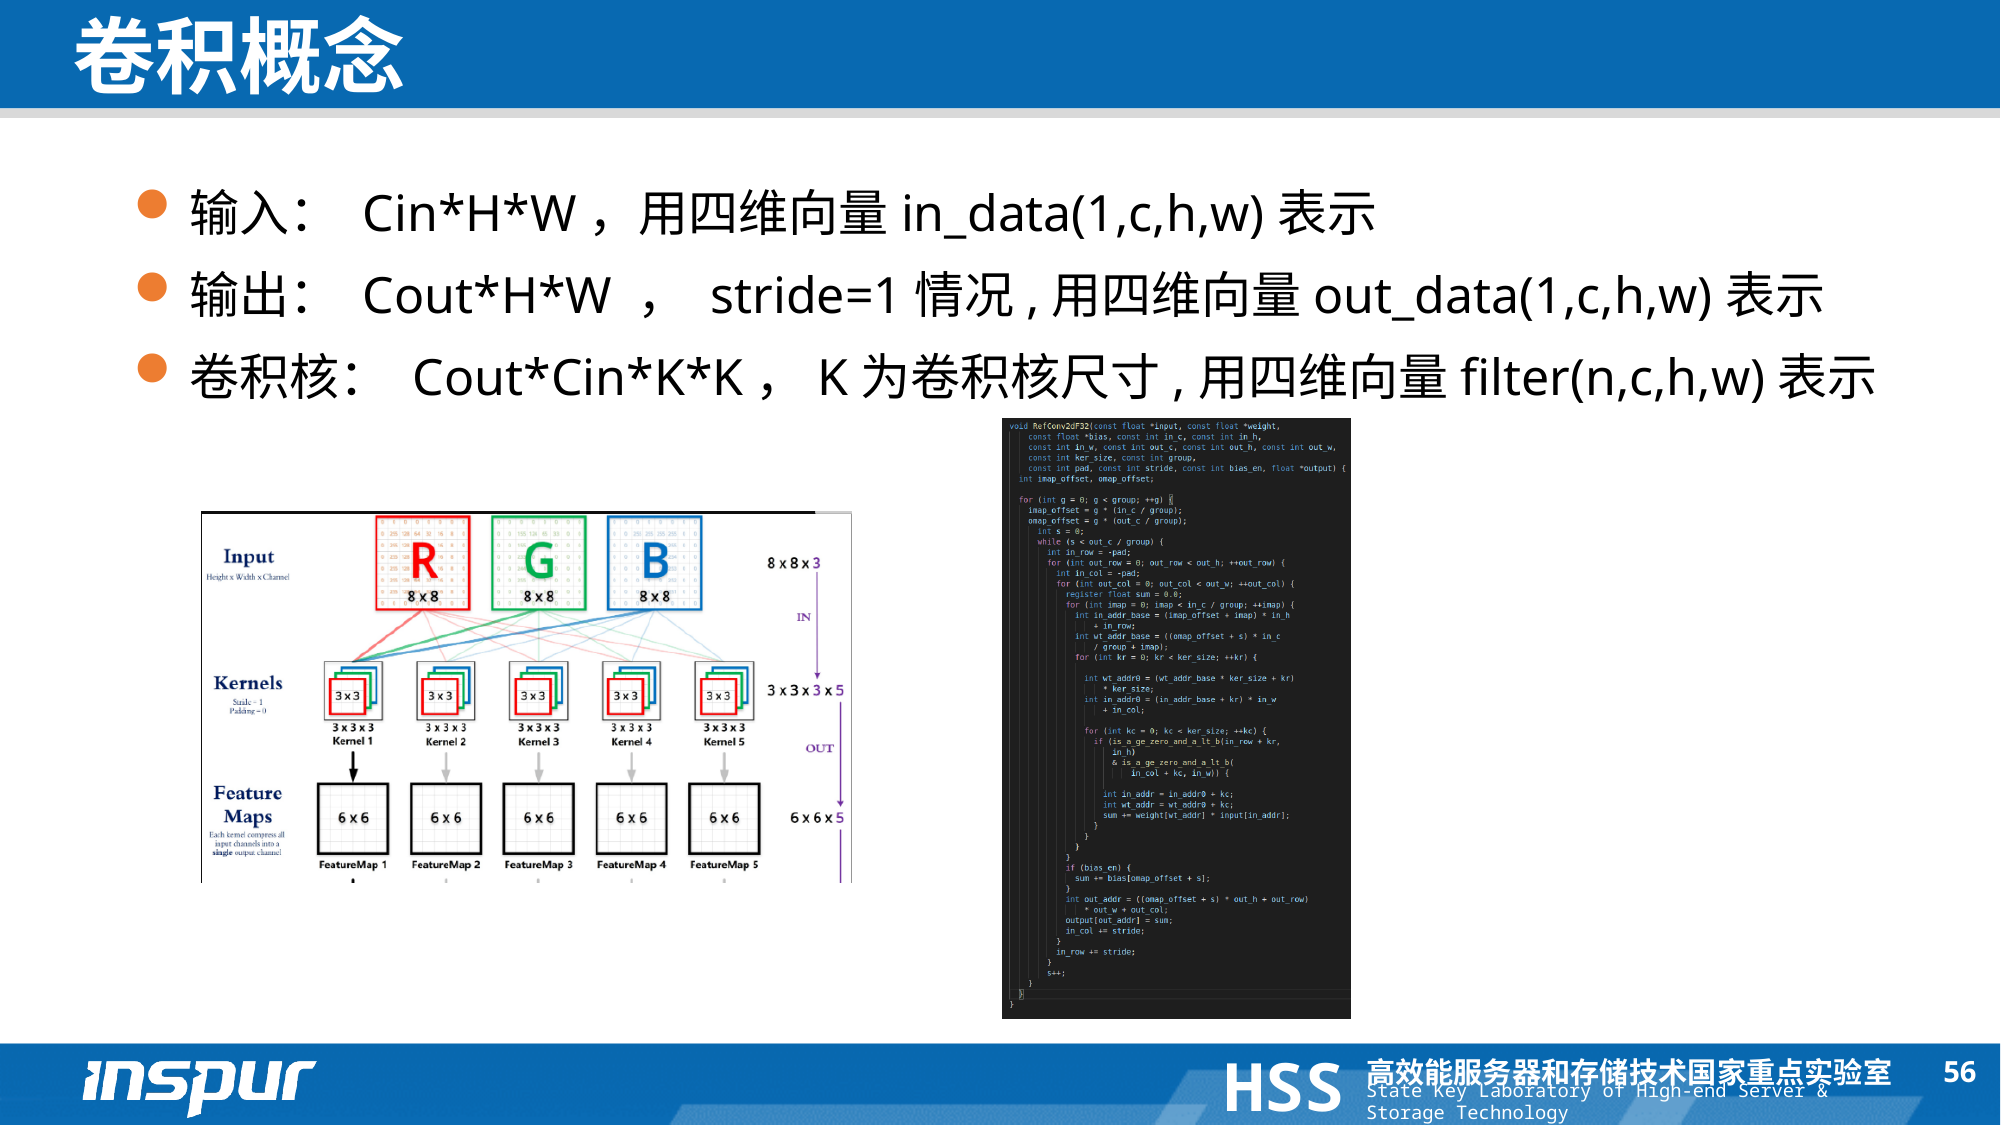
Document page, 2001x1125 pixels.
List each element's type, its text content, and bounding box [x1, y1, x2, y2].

text_box 输入： Cin*H*W，用四维向量in_data(1,c,h,w)表示 输出： Cout*H*W ， stride=1情况,用四维向量out_data(1,c,h,w)表示 卷积核： Cout*Cin*K*K，K为卷积核尺寸,用四维向量filter(n,c,h,w)表示 [118, 161, 1948, 555]
picture [1002, 418, 1351, 1020]
title 卷积概念 [57, 0, 1948, 156]
picture [0, 1042, 2001, 1125]
picture [201, 511, 853, 884]
